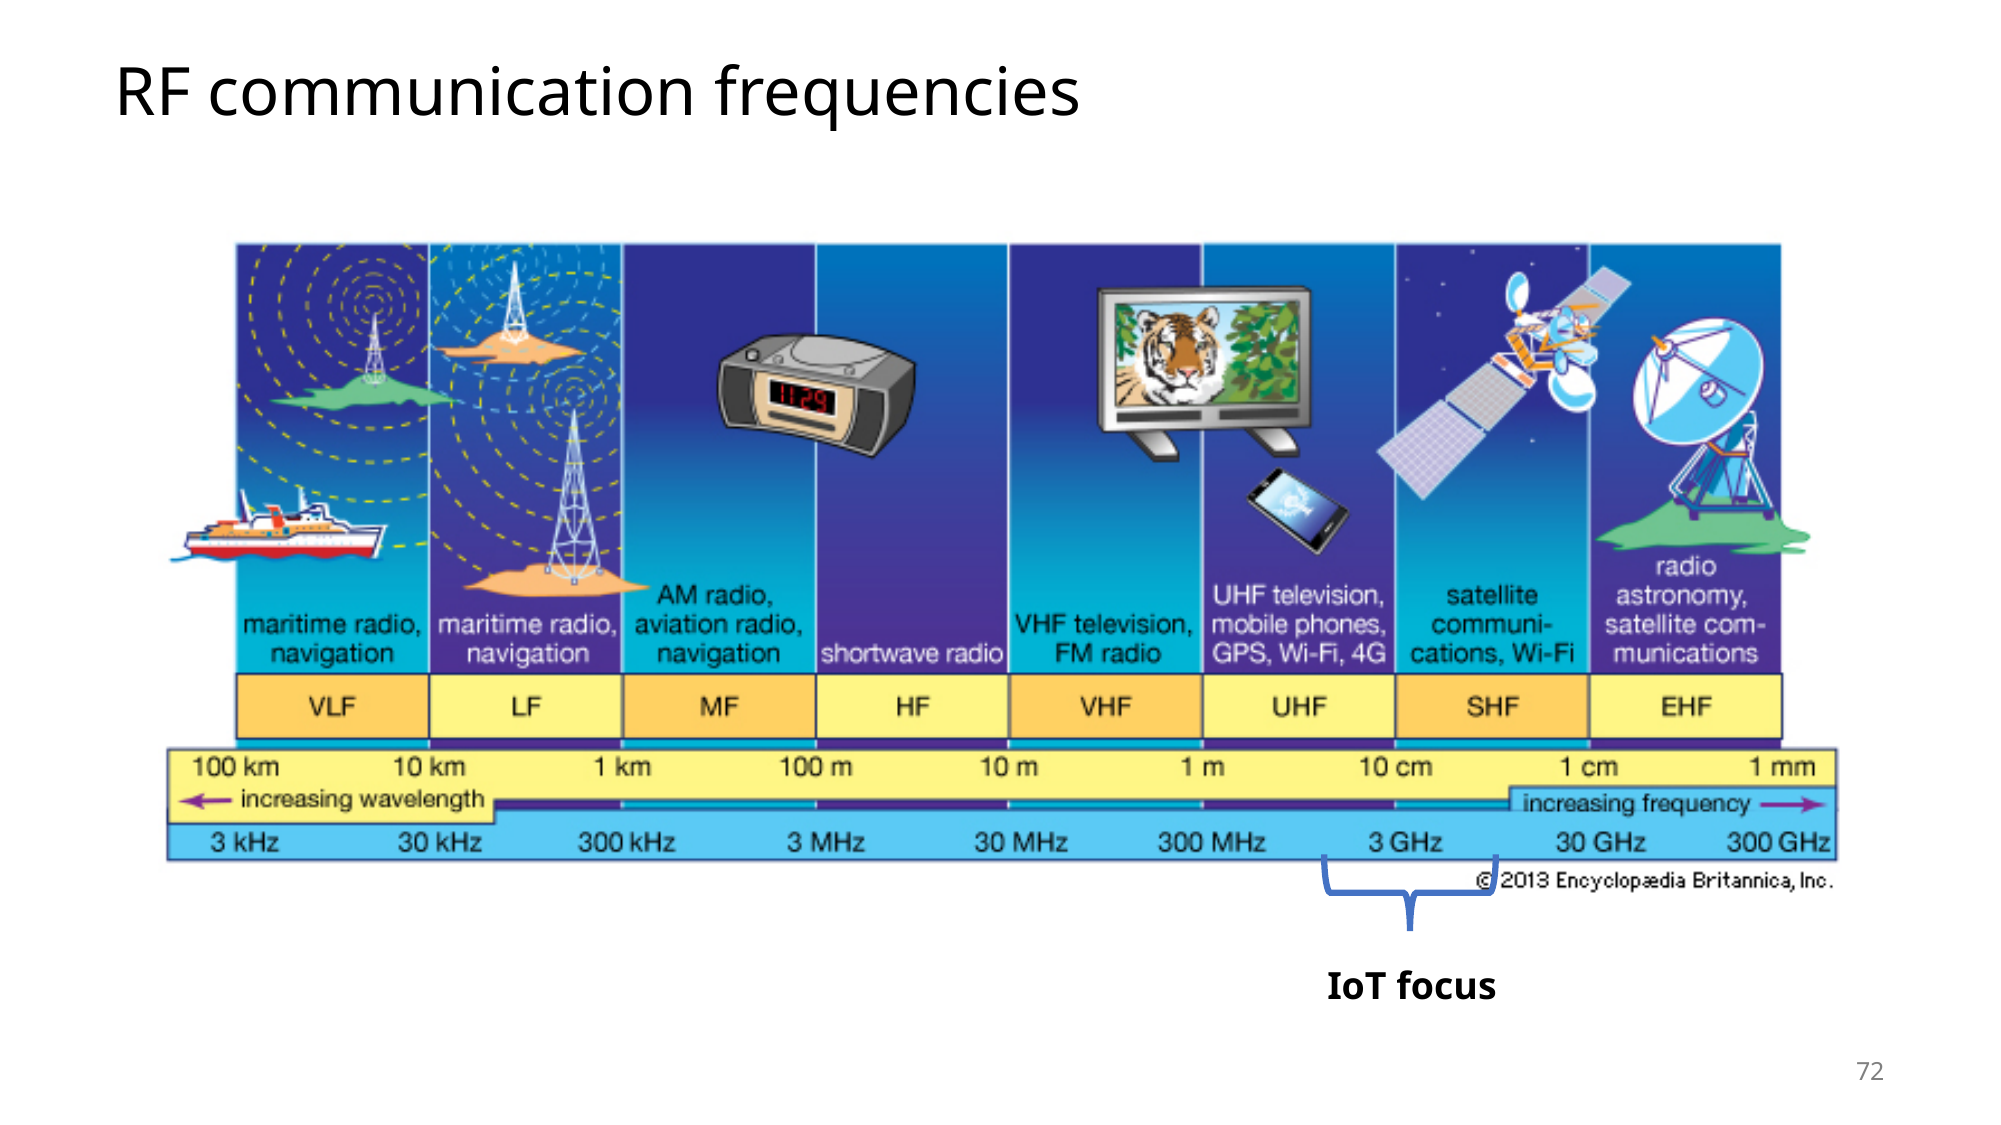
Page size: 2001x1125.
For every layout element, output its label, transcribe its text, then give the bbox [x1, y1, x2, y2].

title RF communication frequencies [99, 37, 1900, 150]
picture [158, 230, 1842, 895]
text_box IoT focus [1312, 954, 1542, 1015]
slide_number 72 [1749, 1042, 1900, 1103]
text_box [1405, 895, 1415, 932]
